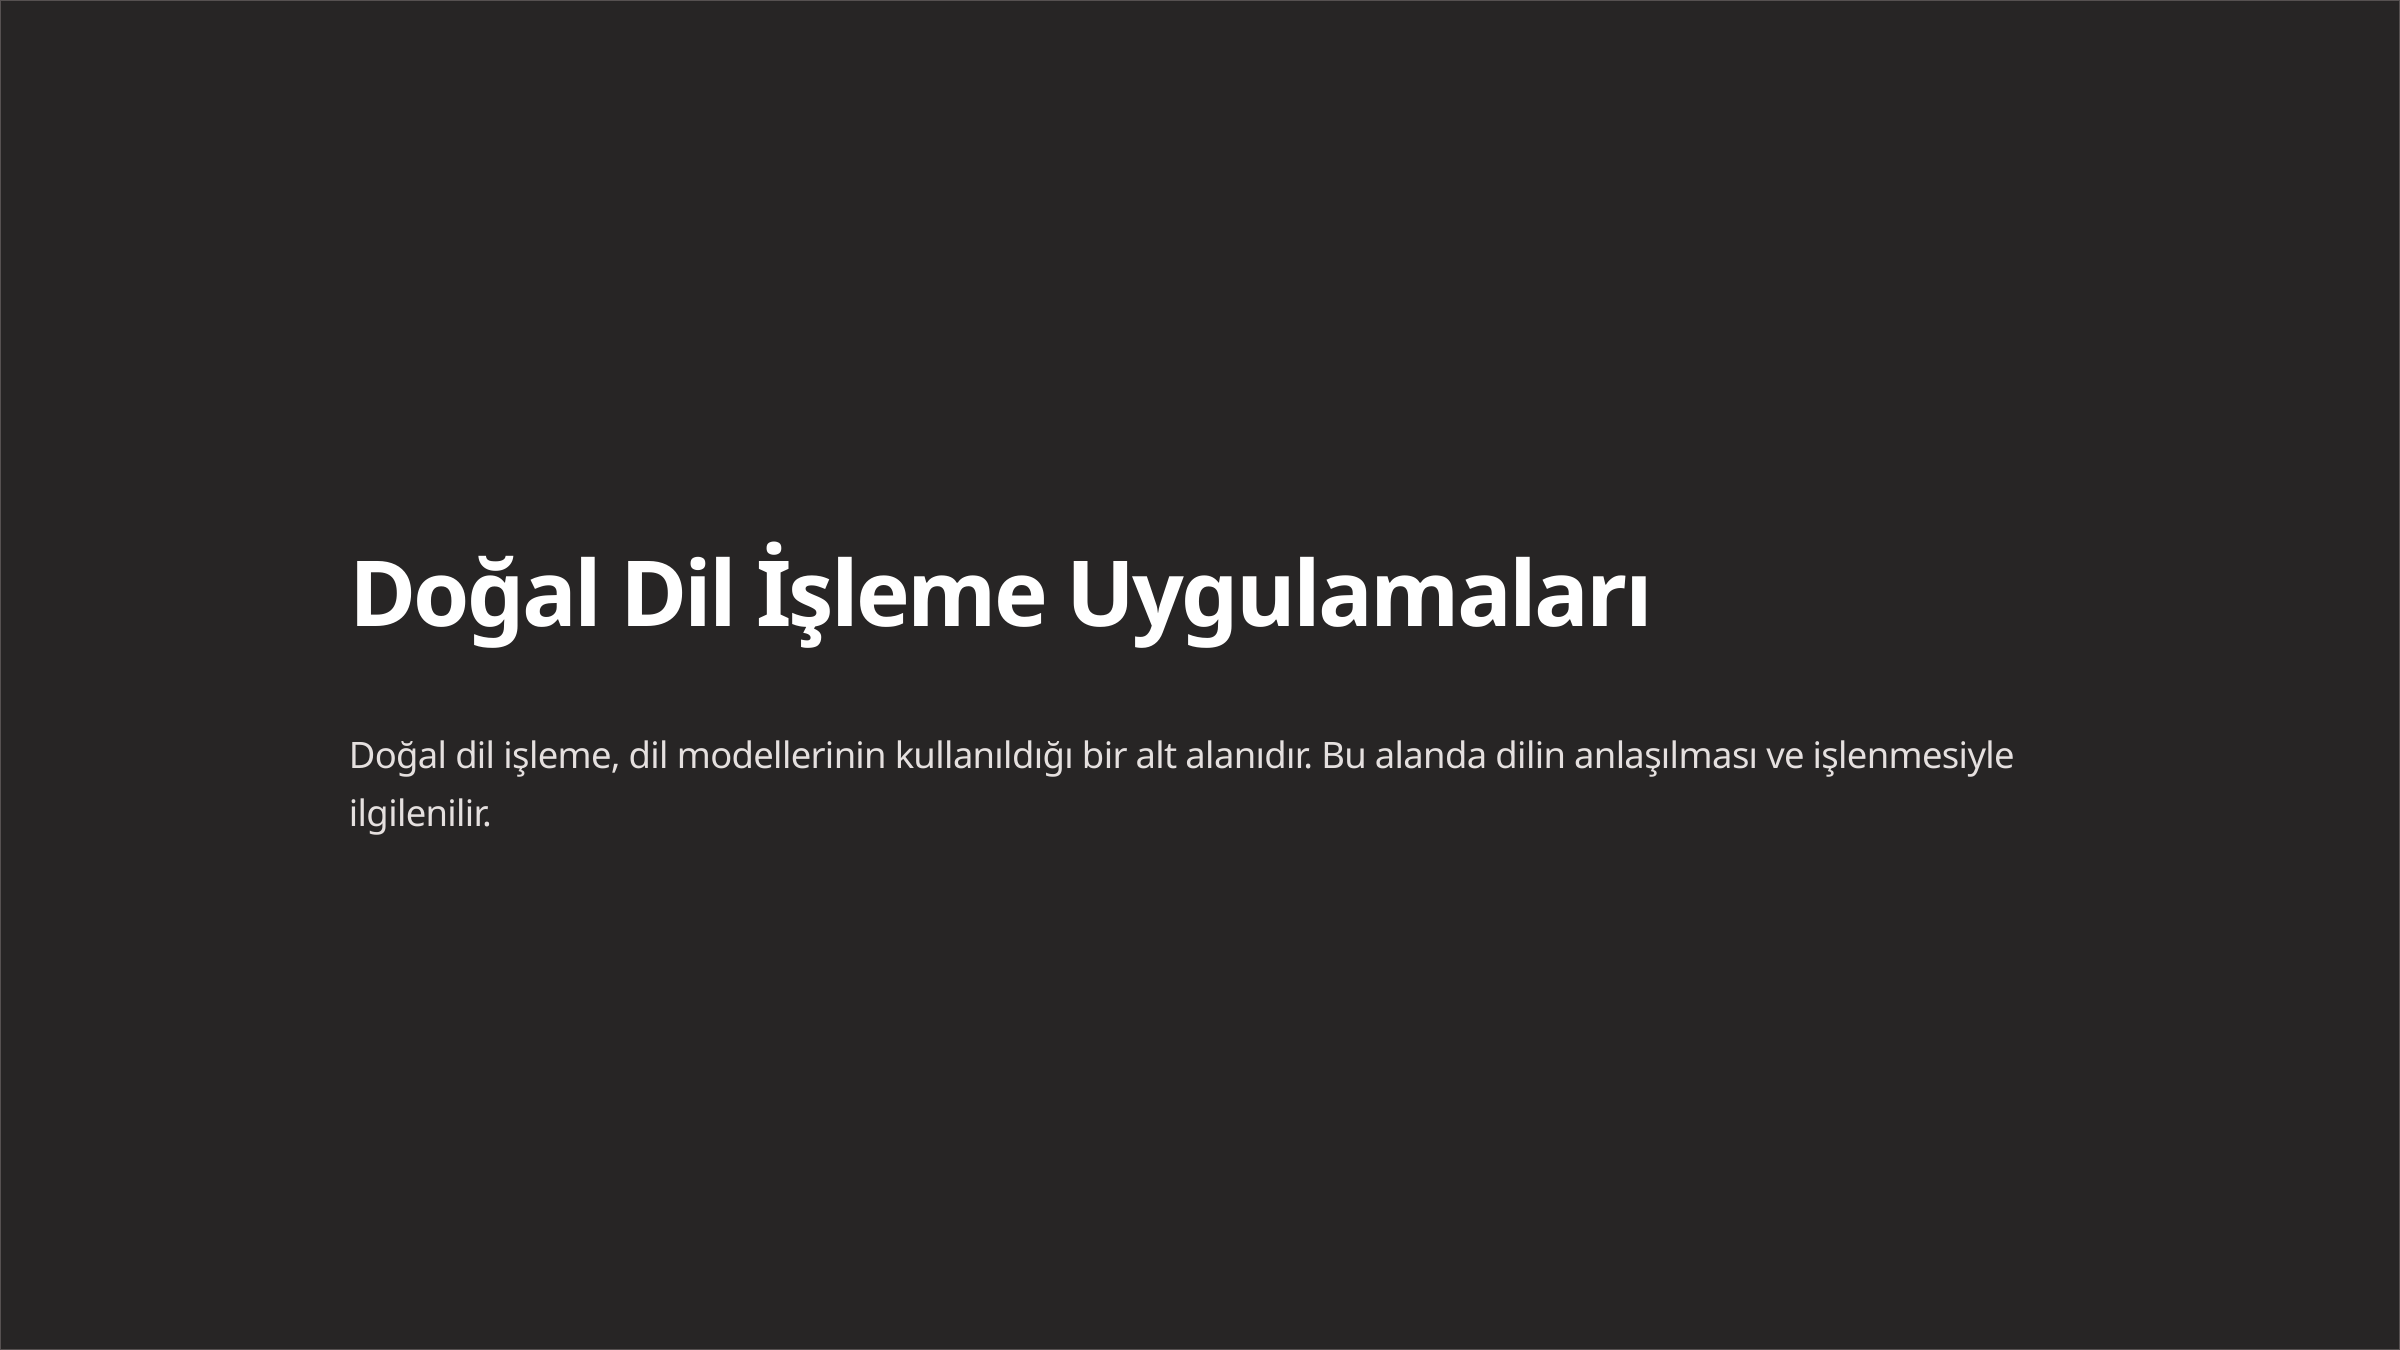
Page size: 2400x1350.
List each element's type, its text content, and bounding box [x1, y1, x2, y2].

text_box Doğal dil işleme, dil modellerinin kullanıldığı bir alt alanıdır. Bu alanda dilin anlaşılması ve işlenmesiyle ilgilenilir. [334, 710, 2066, 827]
text_box [0, 0, 2400, 1350]
text_box Doğal Dil İşleme Uygulamaları [334, 523, 1579, 638]
